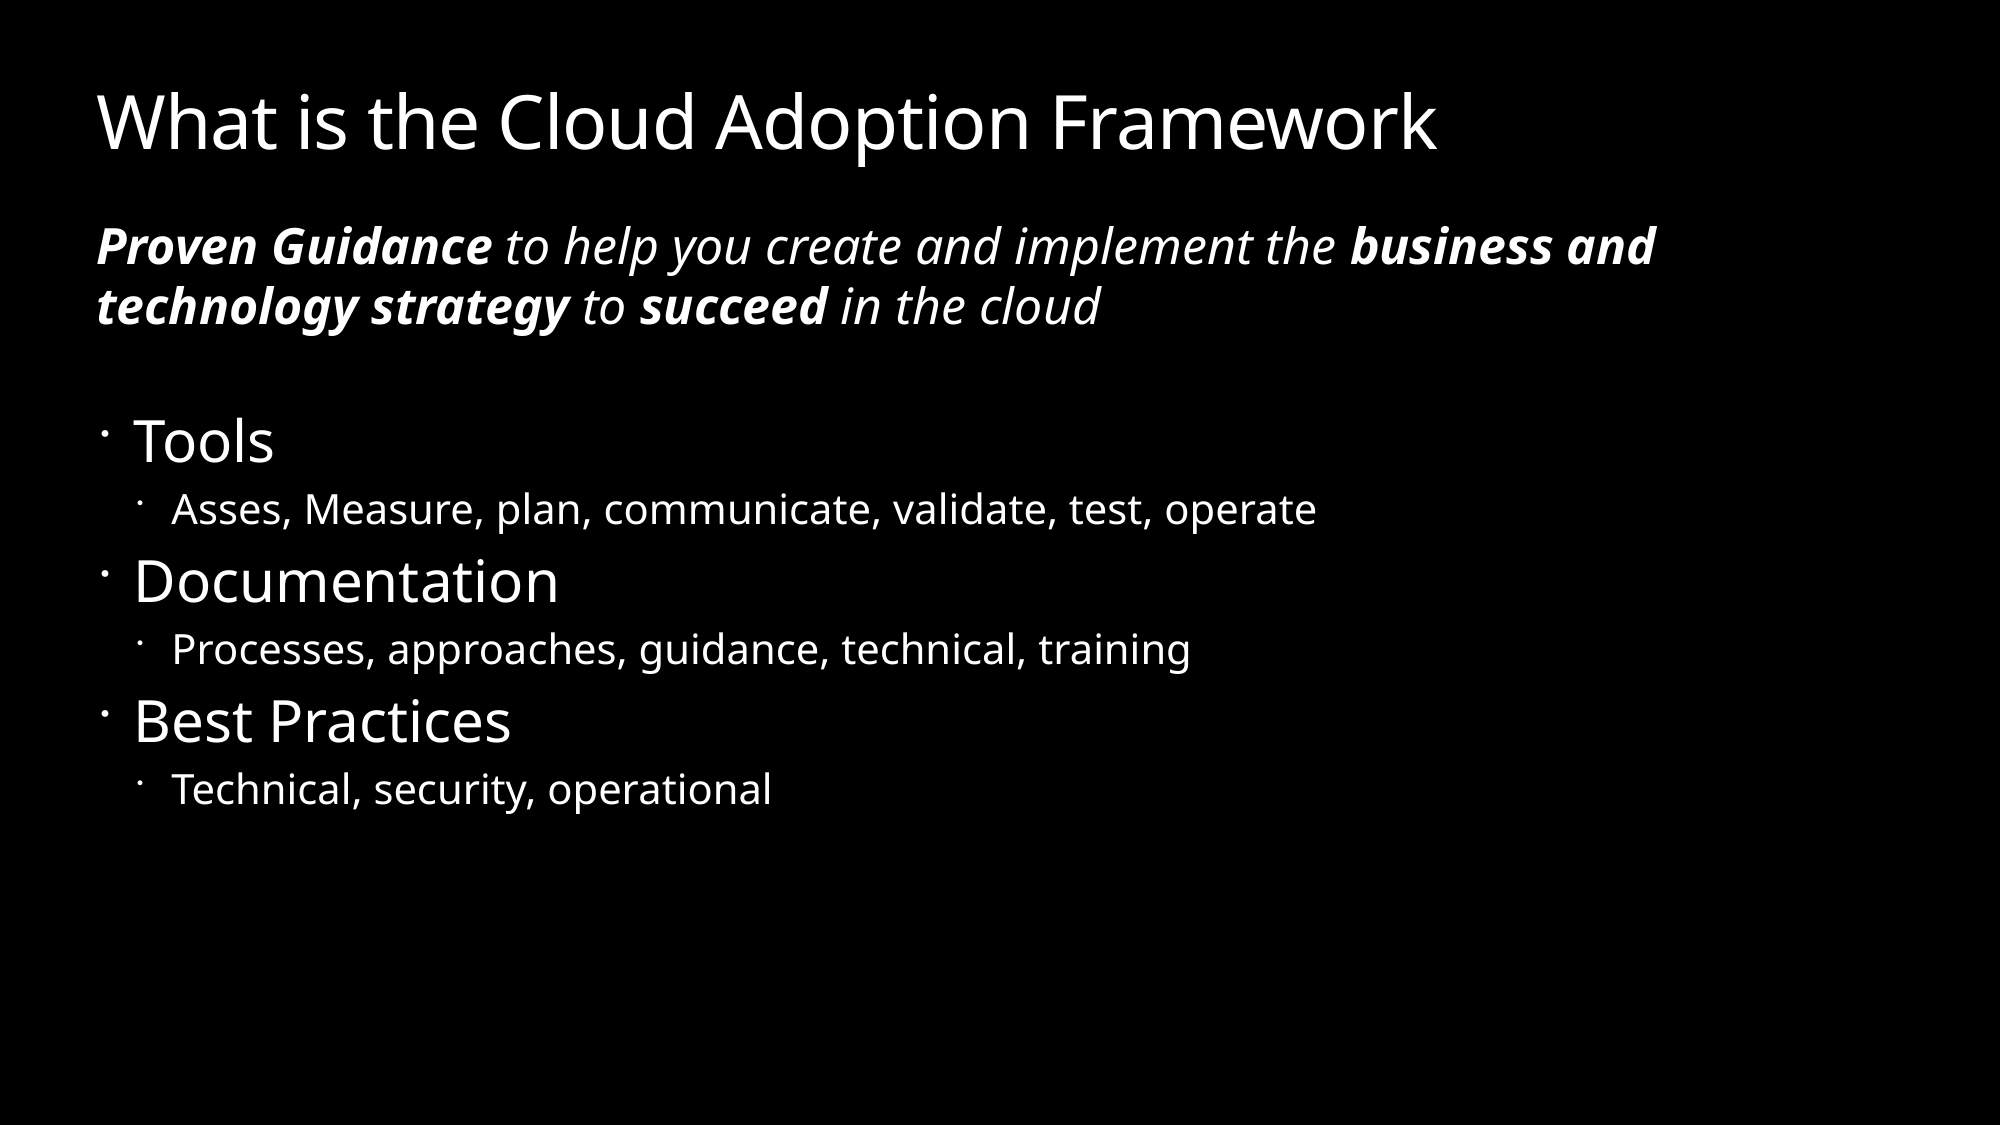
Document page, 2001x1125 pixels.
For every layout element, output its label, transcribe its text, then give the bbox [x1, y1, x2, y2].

text_box Proven Guidance to help you create and implement the business and technology strategy to succeed in the cloud [96, 214, 1832, 385]
title What is the Cloud Adoption Framework [96, 75, 1904, 166]
list Tools Asses, Measure, plan, communicate, validate, test, operate Documentation Processes, approaches, guidance, technical, training Best Practices Technical, security, operational [96, 404, 1904, 948]
